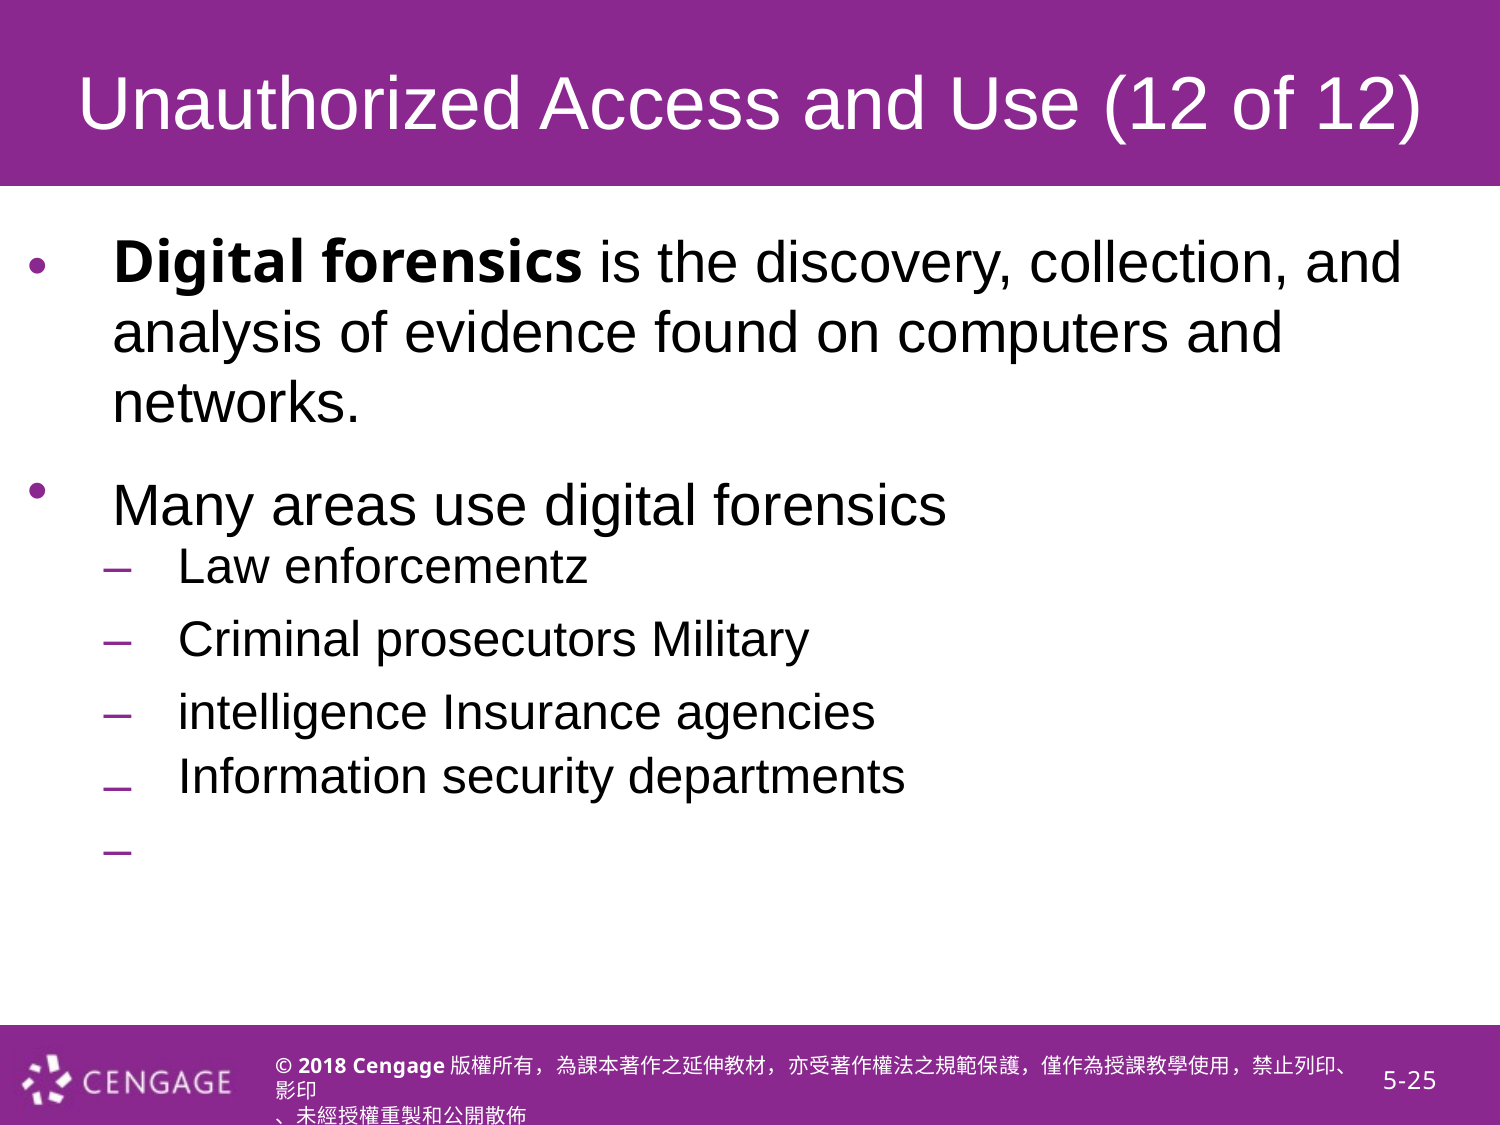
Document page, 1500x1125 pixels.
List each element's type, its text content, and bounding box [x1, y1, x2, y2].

text_box • [27, 215, 49, 298]
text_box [0, 0, 1500, 187]
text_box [7, 4, 1493, 176]
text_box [0, 1024, 1500, 1125]
text_box – – – – – [103, 520, 132, 877]
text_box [274, 1032, 1333, 1120]
text_box • [27, 440, 49, 523]
text_box Law enforcementz [177, 520, 595, 593]
text_box Digital forensics is the discovery, collection, and analysis of evidence found on computers and networks. Many areas use digital forensics [112, 224, 1430, 537]
text_box Criminal prosecutors Military intelligence Insurance agencies Information security departments [177, 593, 921, 804]
